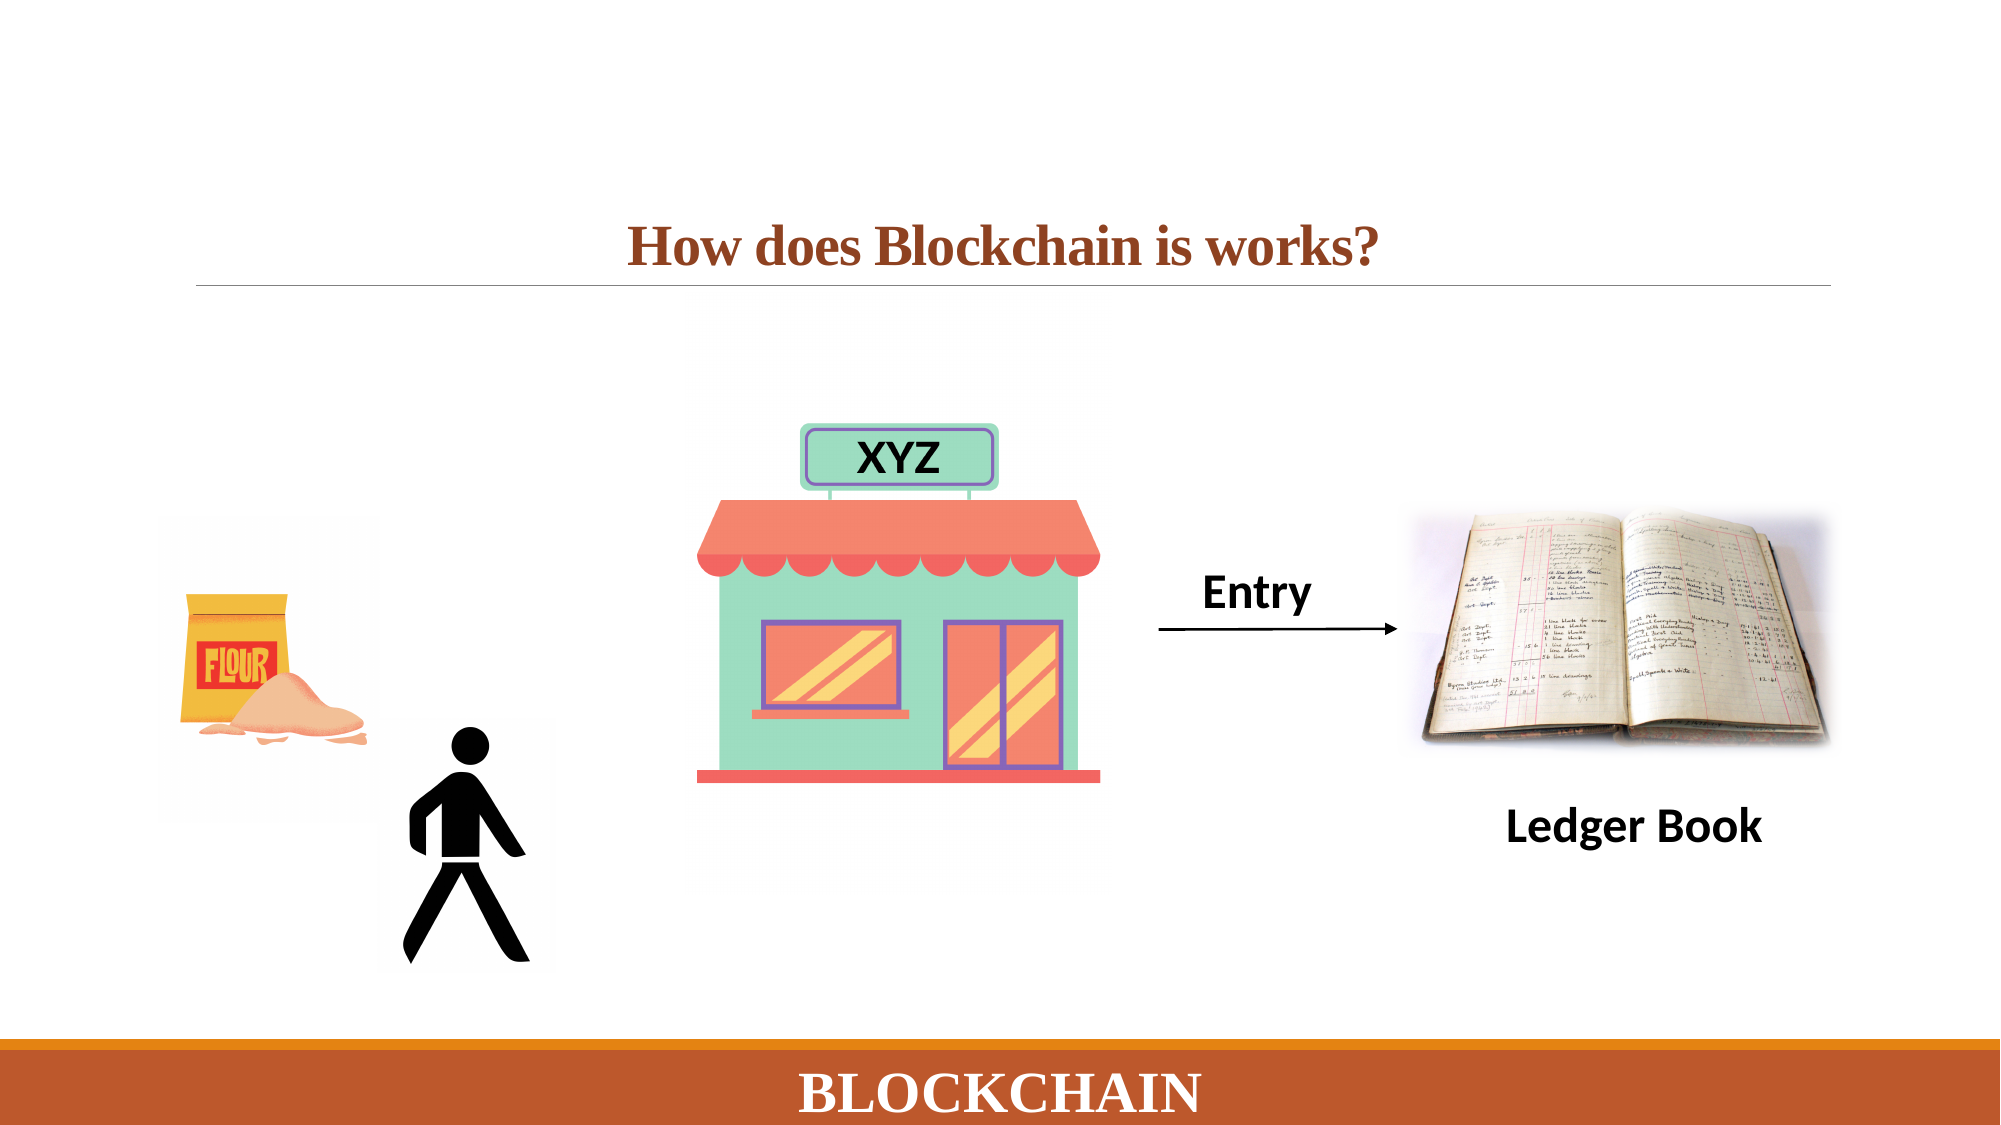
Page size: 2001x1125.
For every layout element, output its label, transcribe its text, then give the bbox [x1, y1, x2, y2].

picture [685, 291, 1113, 895]
text_box Entry [1187, 550, 1393, 625]
text_box Ledger Book [1491, 784, 1942, 860]
picture [157, 515, 557, 973]
title How does Blockchain is works? [180, 47, 1830, 285]
picture [1396, 500, 1844, 760]
footer Blockchain [604, 1059, 1396, 1120]
